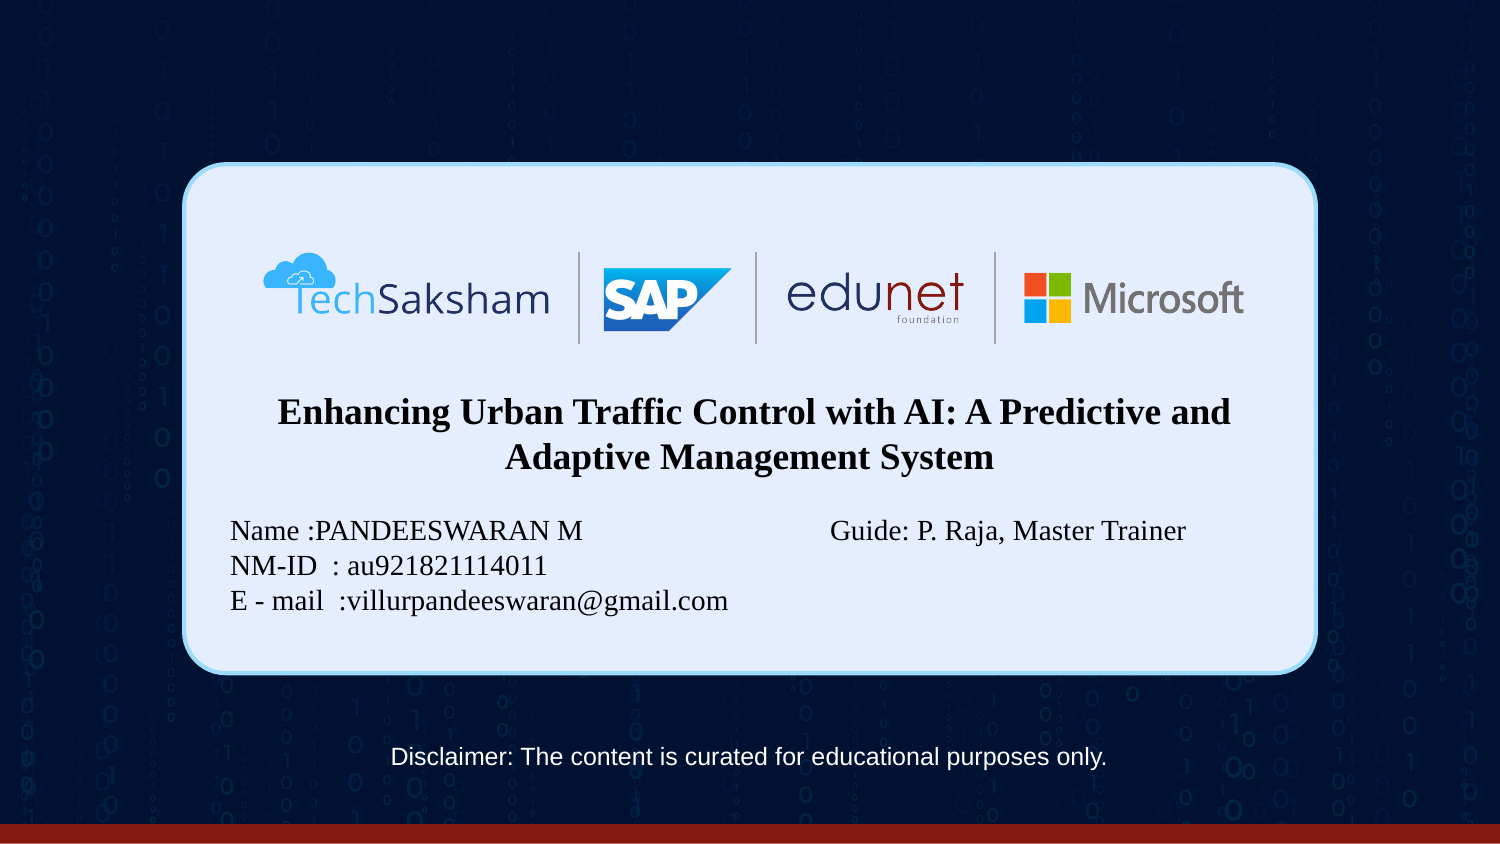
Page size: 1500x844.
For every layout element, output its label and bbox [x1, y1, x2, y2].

text_box [256, 244, 1250, 345]
picture [0, 0, 1500, 824]
